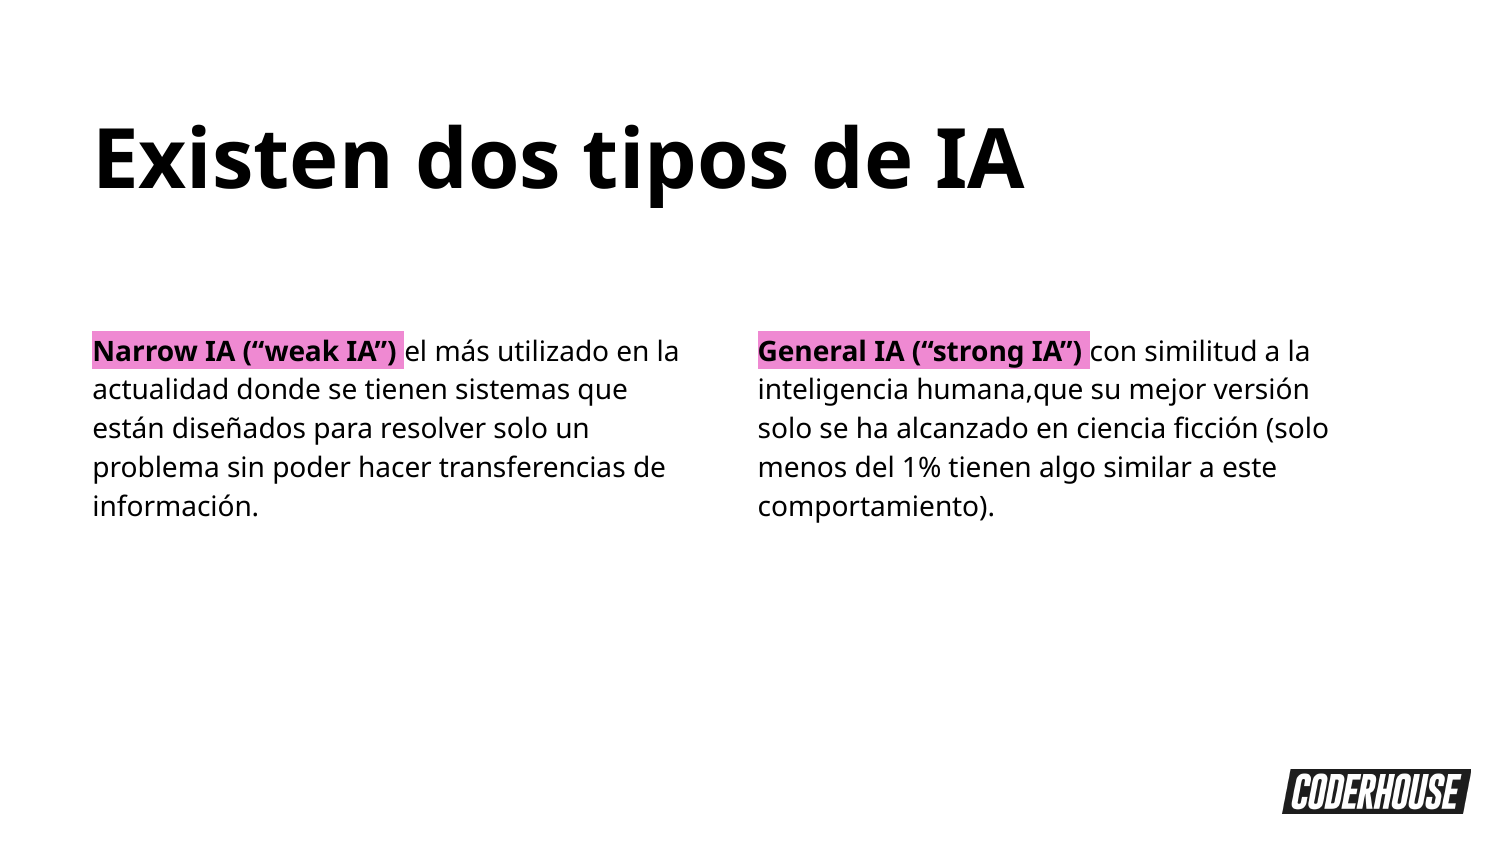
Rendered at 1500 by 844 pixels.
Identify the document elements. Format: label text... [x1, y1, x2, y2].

text_box Existen dos tipos de IA [77, 101, 1414, 402]
text_box General IA (“strong IA”) con similitud a la inteligencia humana,que su mejor versión solo se ha alcanzado en ciencia ficción (solo menos del 1% tienen algo similar a este comportamiento). [742, 312, 1372, 571]
text_box Narrow IA (“weak IA”) el más utilizado en la actualidad donde se tienen sistemas que están diseñados para resolver solo un problema sin poder hacer transferencias de información. [77, 312, 707, 630]
picture [1281, 769, 1471, 814]
